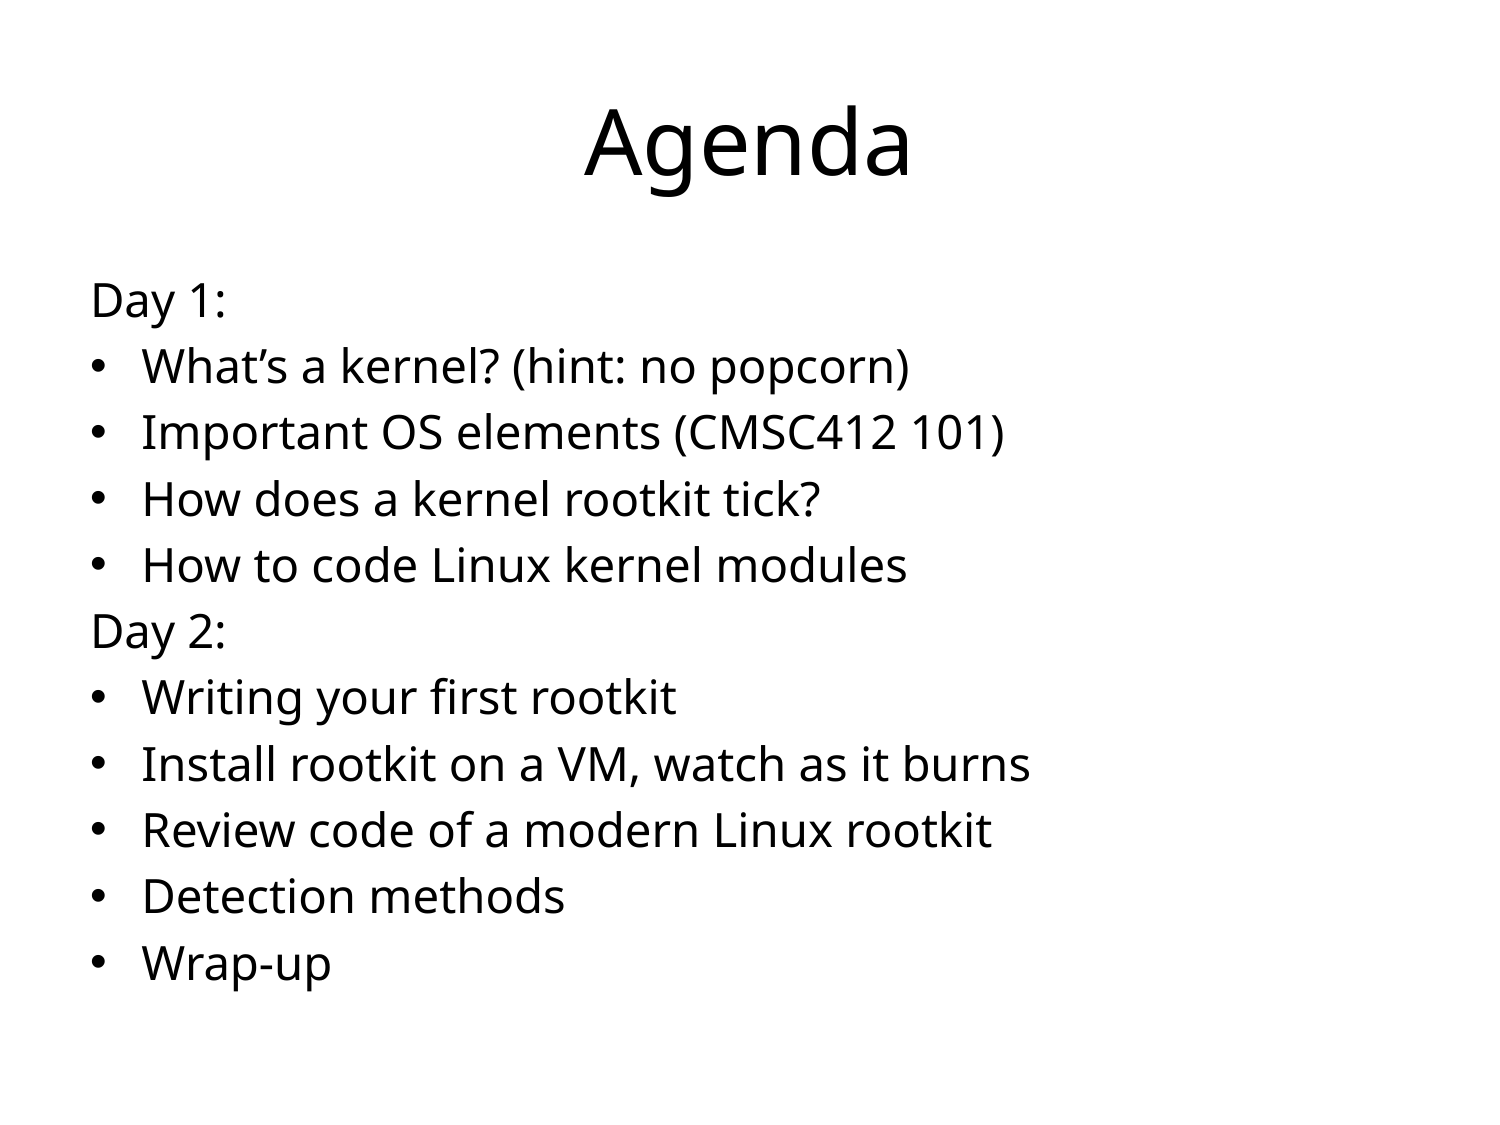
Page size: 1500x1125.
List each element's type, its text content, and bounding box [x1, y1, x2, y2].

title Agenda [75, 45, 1425, 233]
list Day 1: What’s a kernel? (hint: no popcorn) Important OS elements (CMSC412 101) How does a kernel rootkit tick? How to code Linux kernel modules Day 2: Writing your first rootkit Install rootkit on a VM, watch as it burns Review code of a modern Linux rootkit Detection methods Wrap-up [75, 262, 1425, 1005]
